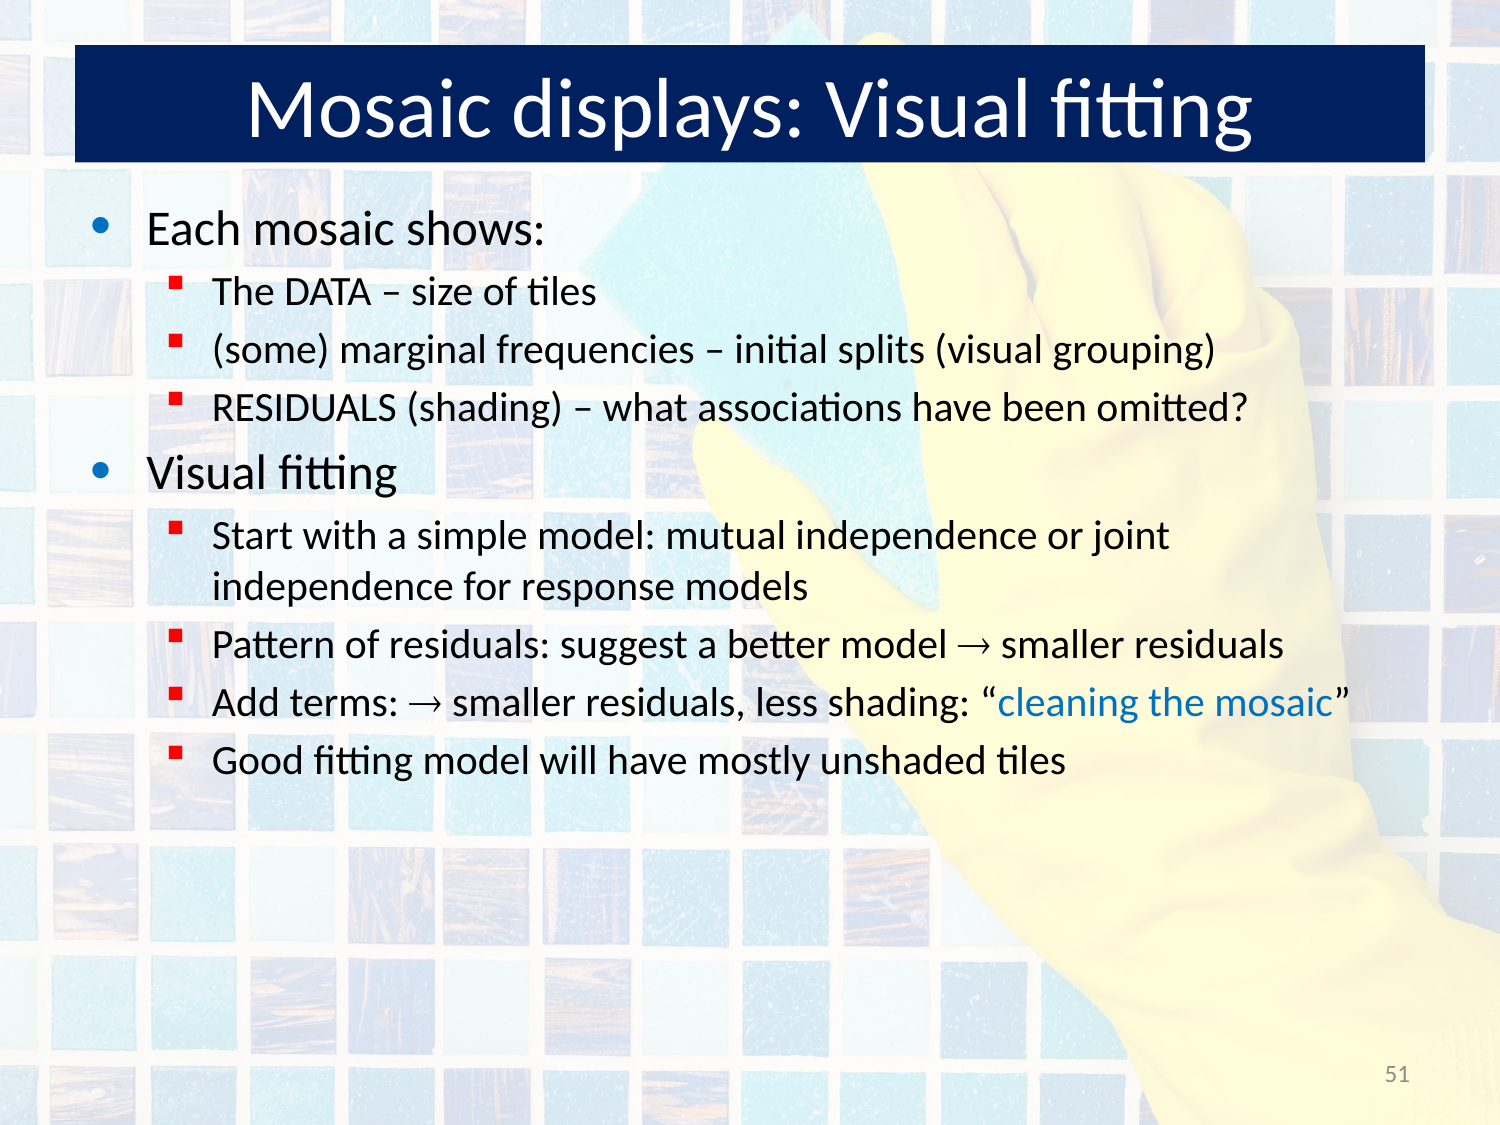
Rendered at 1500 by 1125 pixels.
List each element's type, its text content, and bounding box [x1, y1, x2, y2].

list Each mosaic shows: The DATA – size of tiles (some) marginal frequencies – initial splits (visual grouping) RESIDUALS (shading) – what associations have been omitted? Visual fitting Start with a simple model: mutual independence or joint independence for response models Pattern of residuals: suggest a better model  smaller residuals Add terms:  smaller residuals, less shading: “cleaning the mosaic” Good fitting model will have mostly unshaded tiles [75, 187, 1425, 1025]
slide_number 51 [1074, 1042, 1425, 1103]
title Mosaic displays: Visual fitting [75, 45, 1425, 163]
